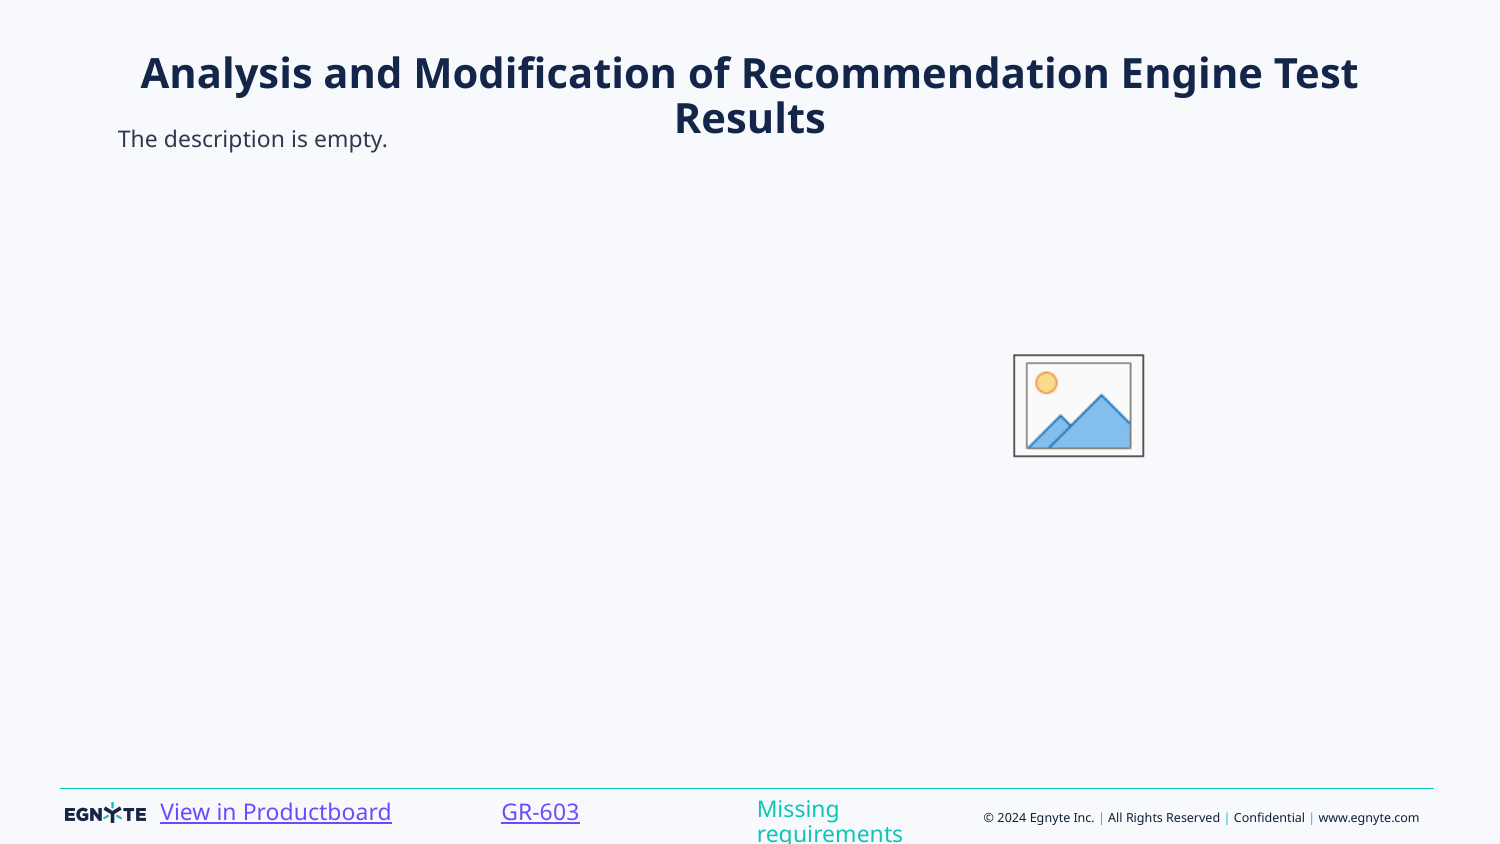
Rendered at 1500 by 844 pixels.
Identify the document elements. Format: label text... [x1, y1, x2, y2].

picture [65, 802, 145, 823]
picture [761, 119, 1397, 693]
list Missing requirements [742, 790, 997, 835]
list View in Productboard [145, 790, 486, 835]
title Analysis and Modification of Recommendation Engine Test Results [103, 44, 1397, 106]
list The description is empty. [103, 117, 741, 693]
list GR-603 [486, 790, 741, 835]
